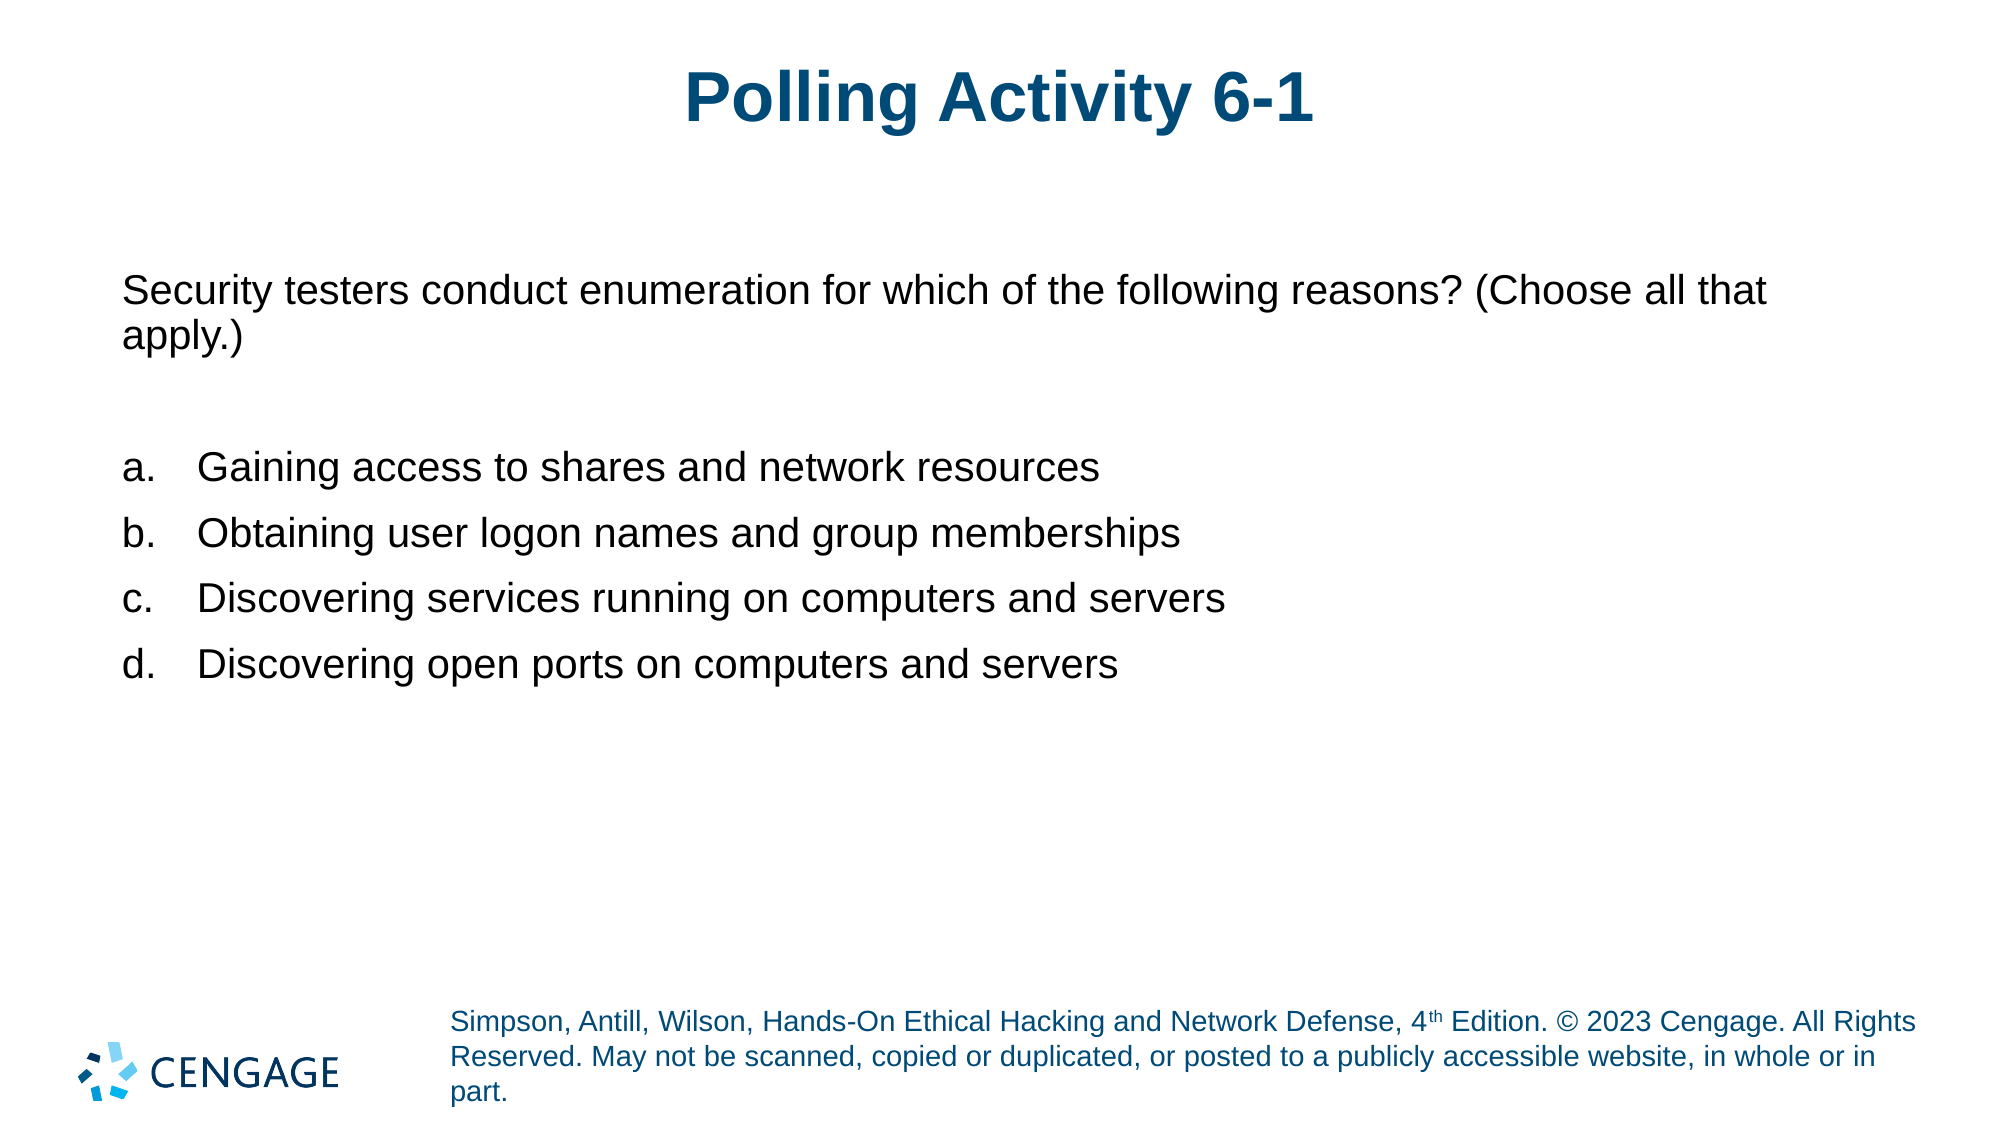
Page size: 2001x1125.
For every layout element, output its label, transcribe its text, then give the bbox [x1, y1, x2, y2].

list Security testers conduct enumeration for which of the following reasons? (Choose all that apply.) Gaining access to shares and network resources Obtaining user logon names and group memberships Discovering services running on computers and servers Discovering open ports on computers and servers [121, 268, 1880, 881]
picture [78, 1042, 338, 1101]
title Polling Activity 6-1 [137, 59, 1863, 171]
